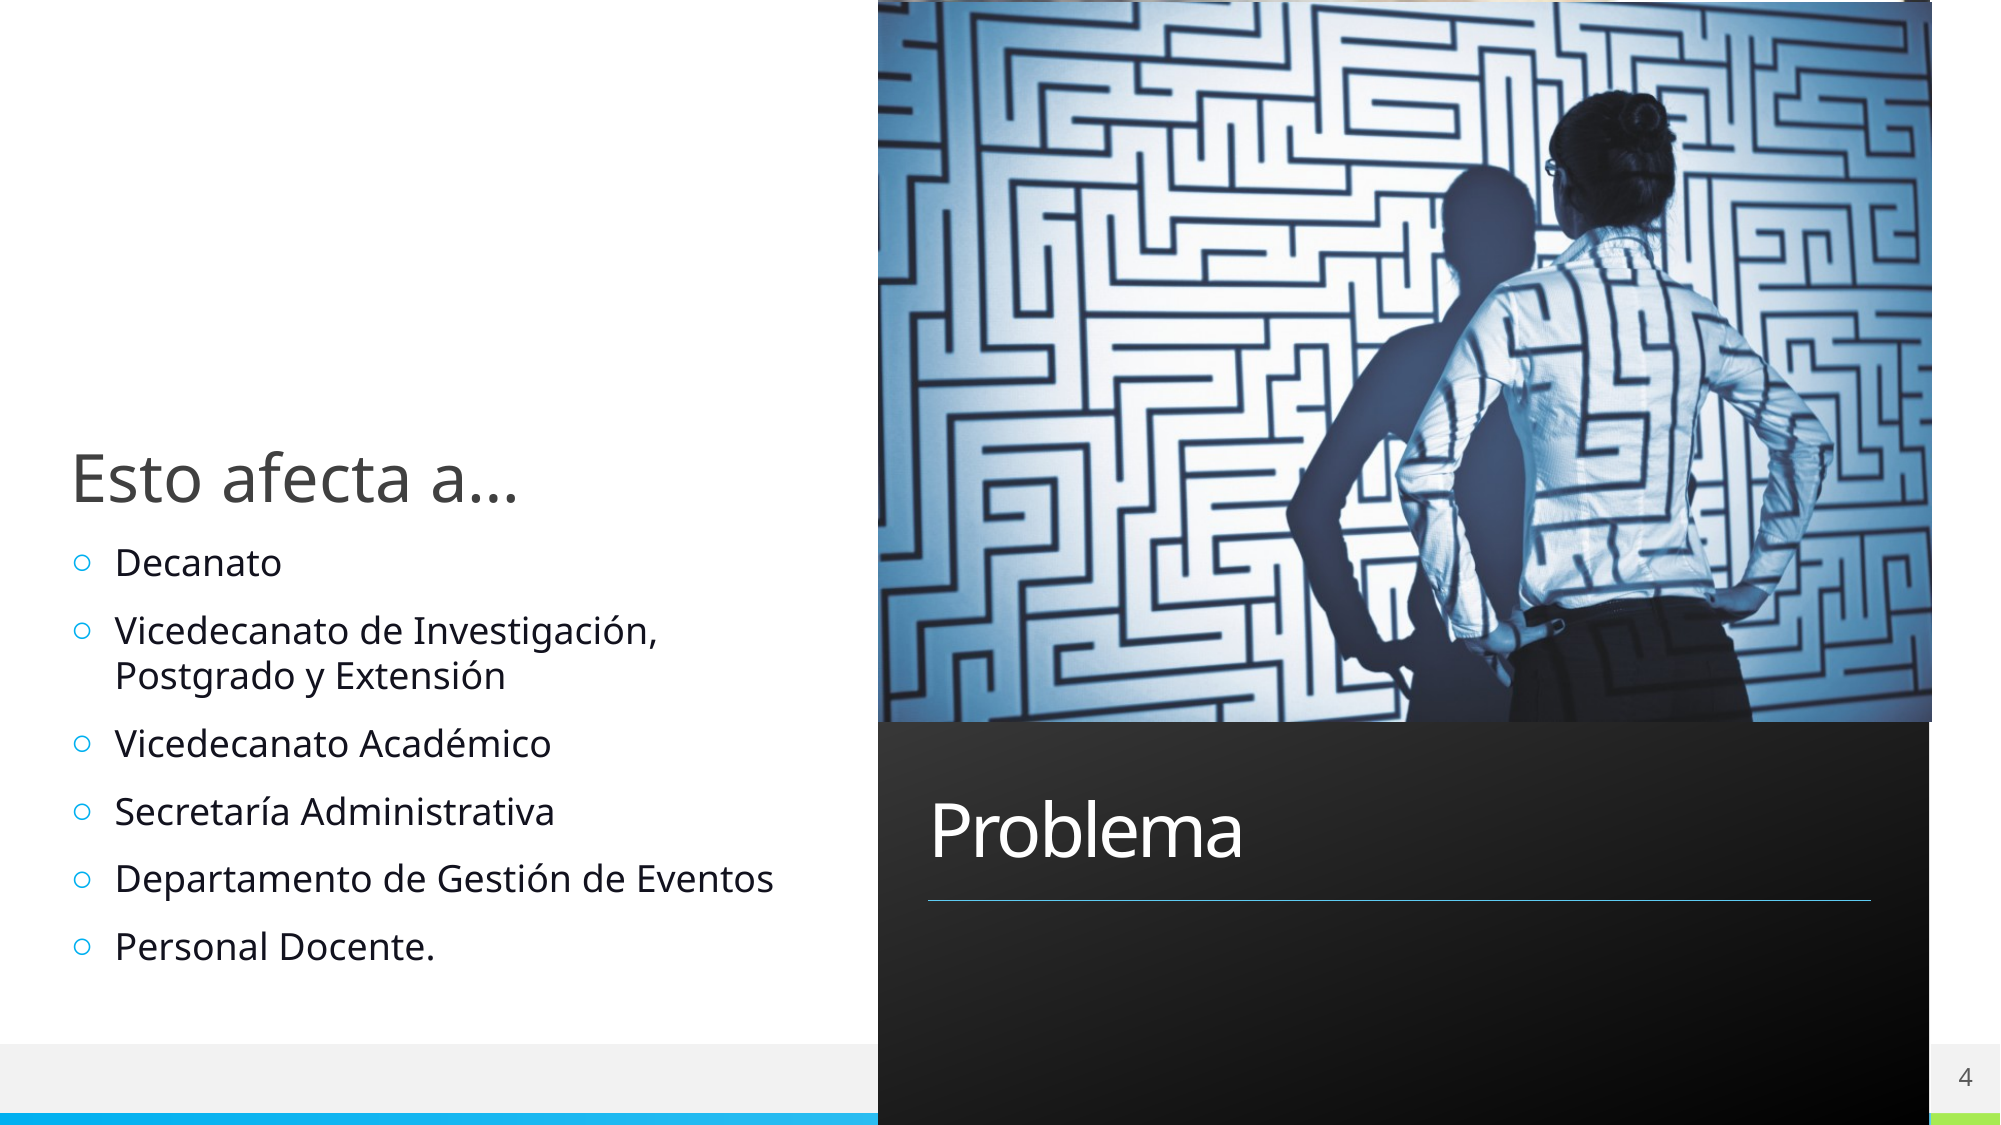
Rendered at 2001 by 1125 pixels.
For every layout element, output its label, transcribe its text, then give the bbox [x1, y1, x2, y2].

title Problema [928, 722, 1872, 874]
list Esto afecta a… Decanato Vicedecanato de Investigación, Postgrado y Extensión Vicedecanato Académico Secretaría Administrativa Departamento de Gestión de Eventos Personal Docente. [70, 435, 796, 998]
slide_number 4 [1931, 1044, 2000, 1114]
picture [878, 0, 1932, 722]
